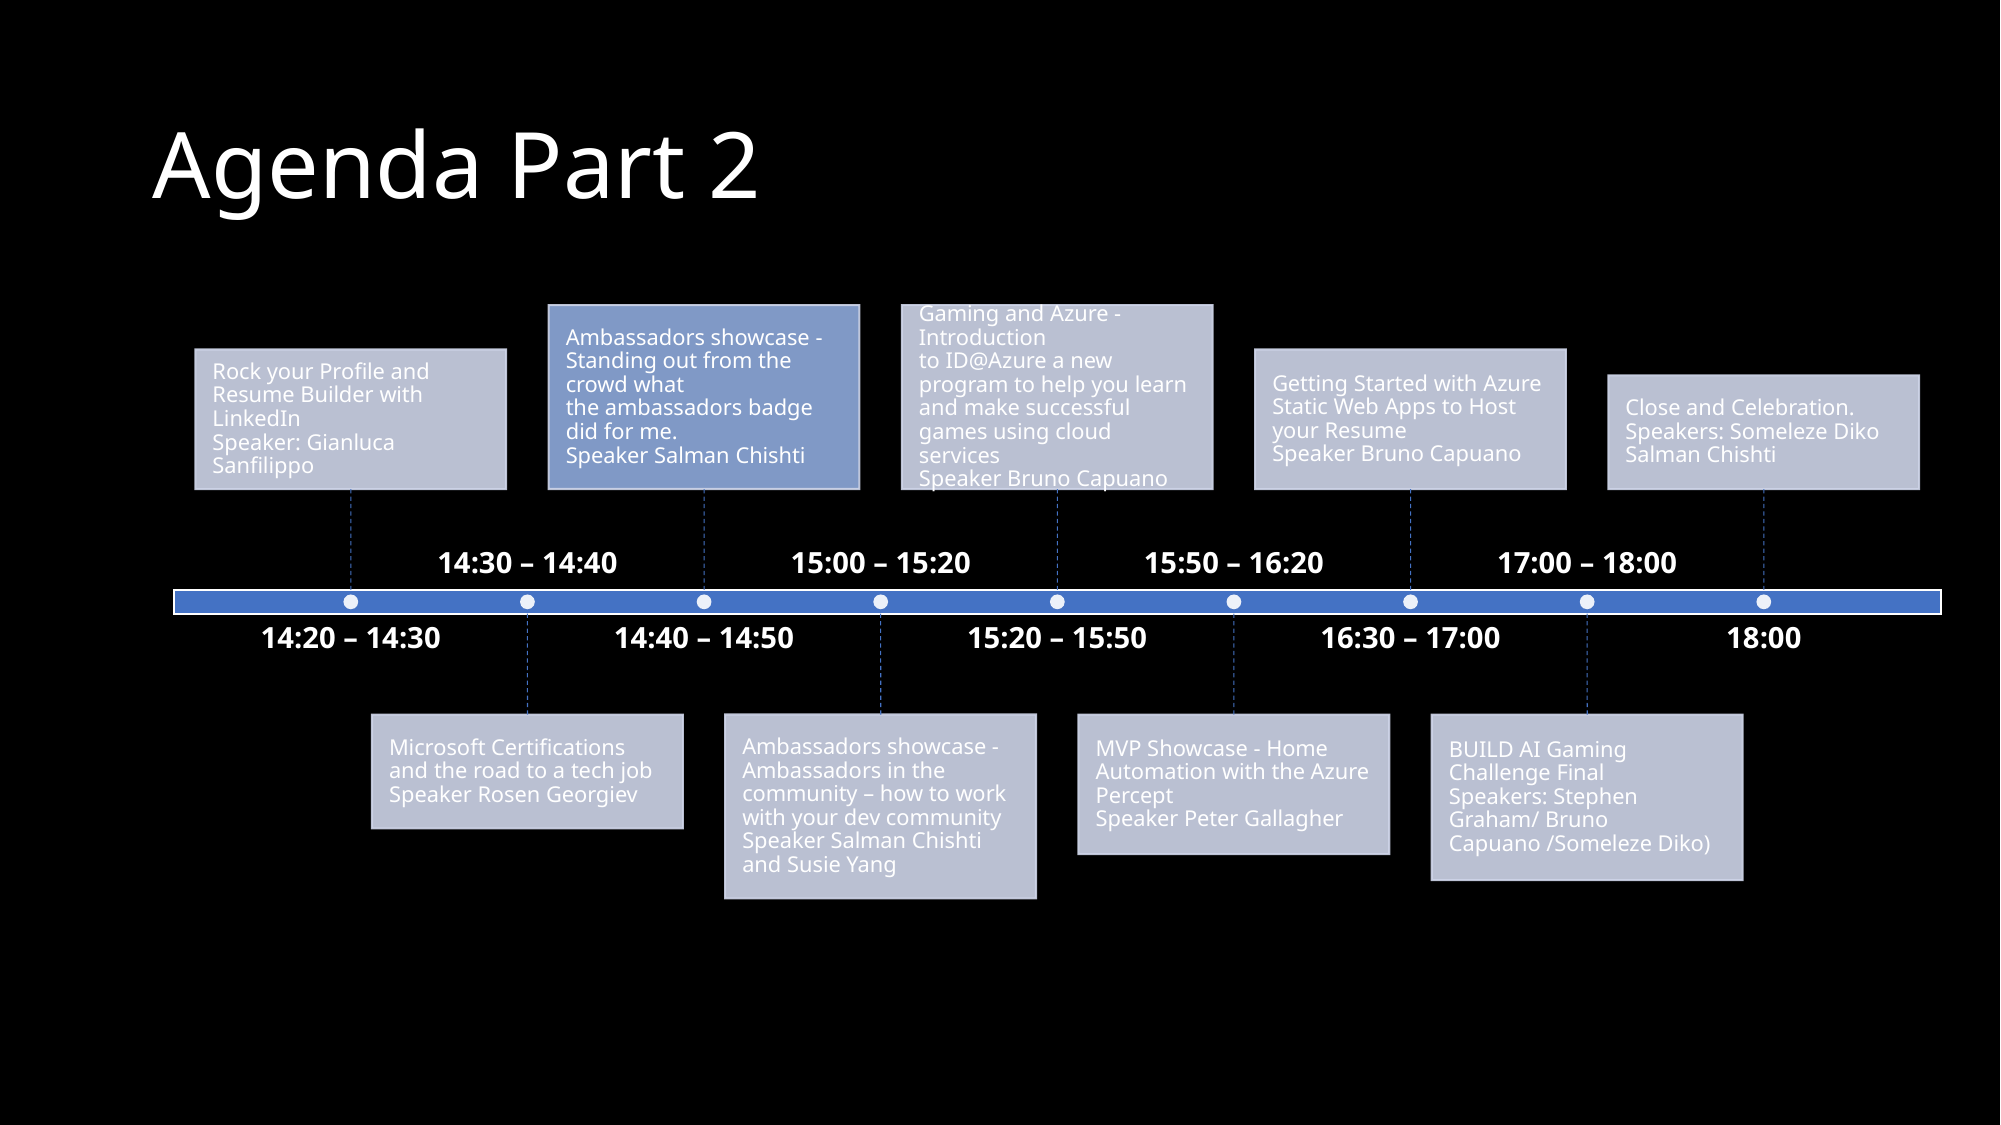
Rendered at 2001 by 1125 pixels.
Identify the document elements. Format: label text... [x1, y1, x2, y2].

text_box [173, 305, 1941, 899]
title Agenda Part 2 [137, 59, 1863, 278]
